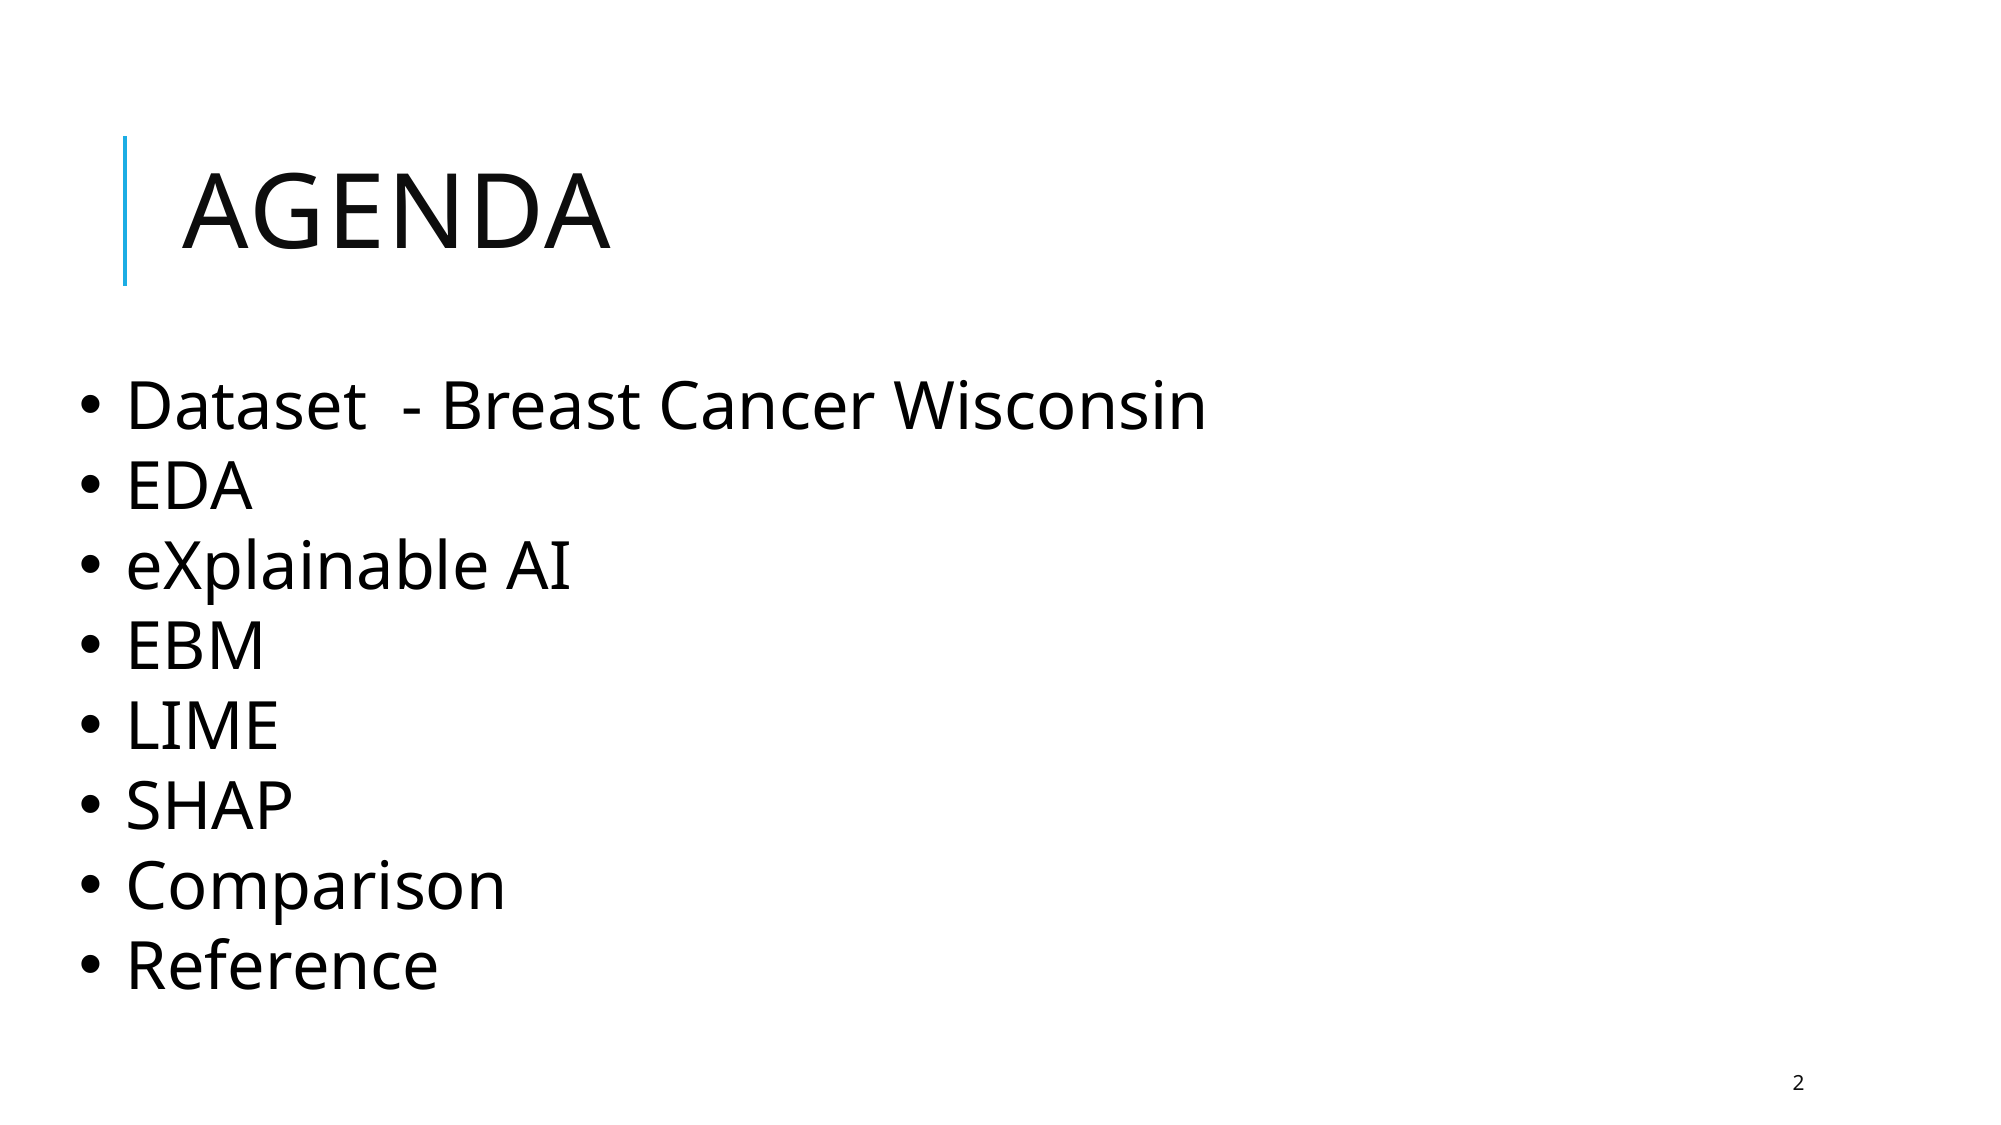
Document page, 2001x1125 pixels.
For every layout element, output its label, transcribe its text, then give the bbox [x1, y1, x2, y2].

title Agenda [168, 96, 1763, 342]
text_box Dataset - Breast Cancer Wisconsin EDA eXplainable AI EBM LIME SHAP Comparison Reference [64, 355, 1242, 1011]
slide_number 2 [1777, 1061, 1938, 1107]
